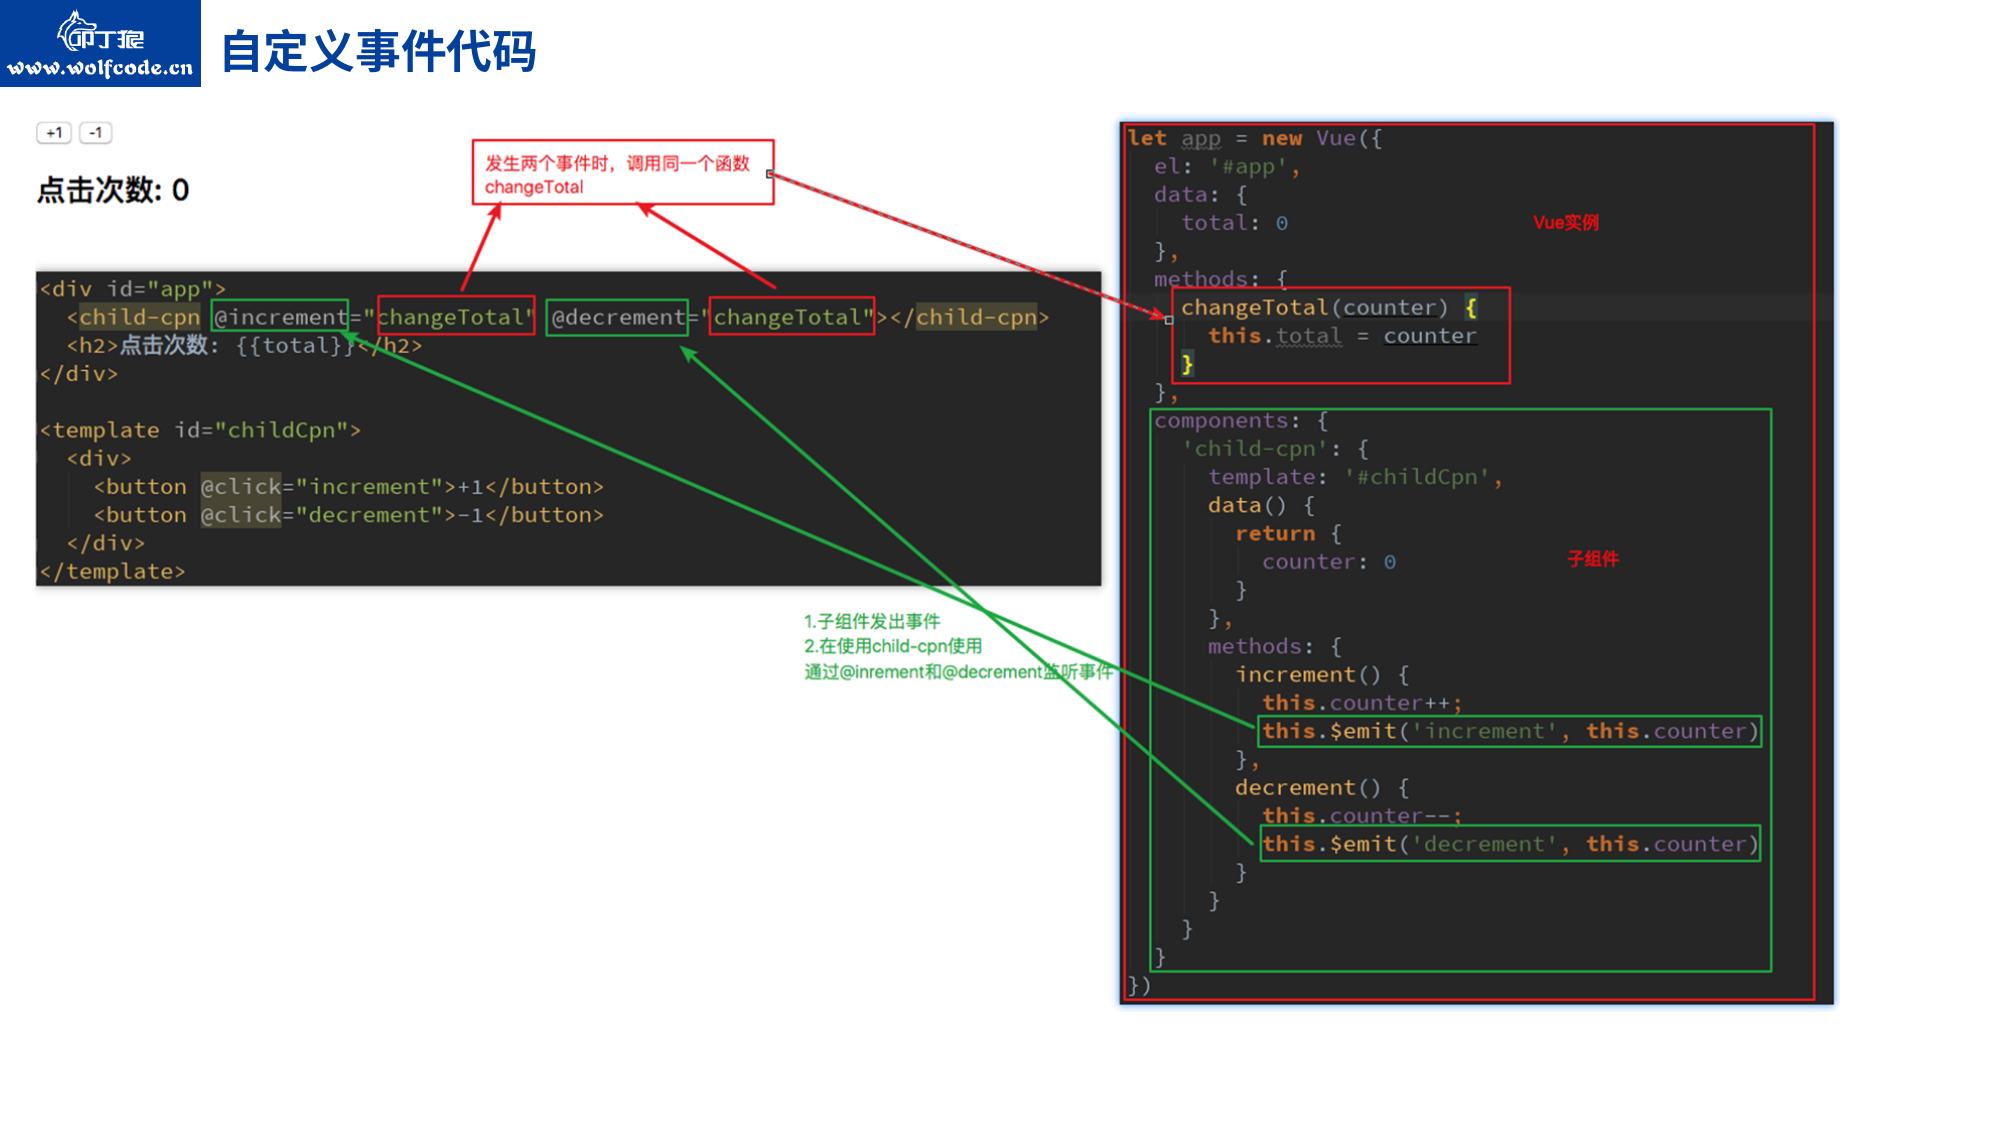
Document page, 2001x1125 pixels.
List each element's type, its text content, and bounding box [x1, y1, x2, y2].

picture [34, 112, 1840, 1012]
picture [0, 0, 201, 87]
title 自定义事件代码 [203, 21, 2000, 98]
